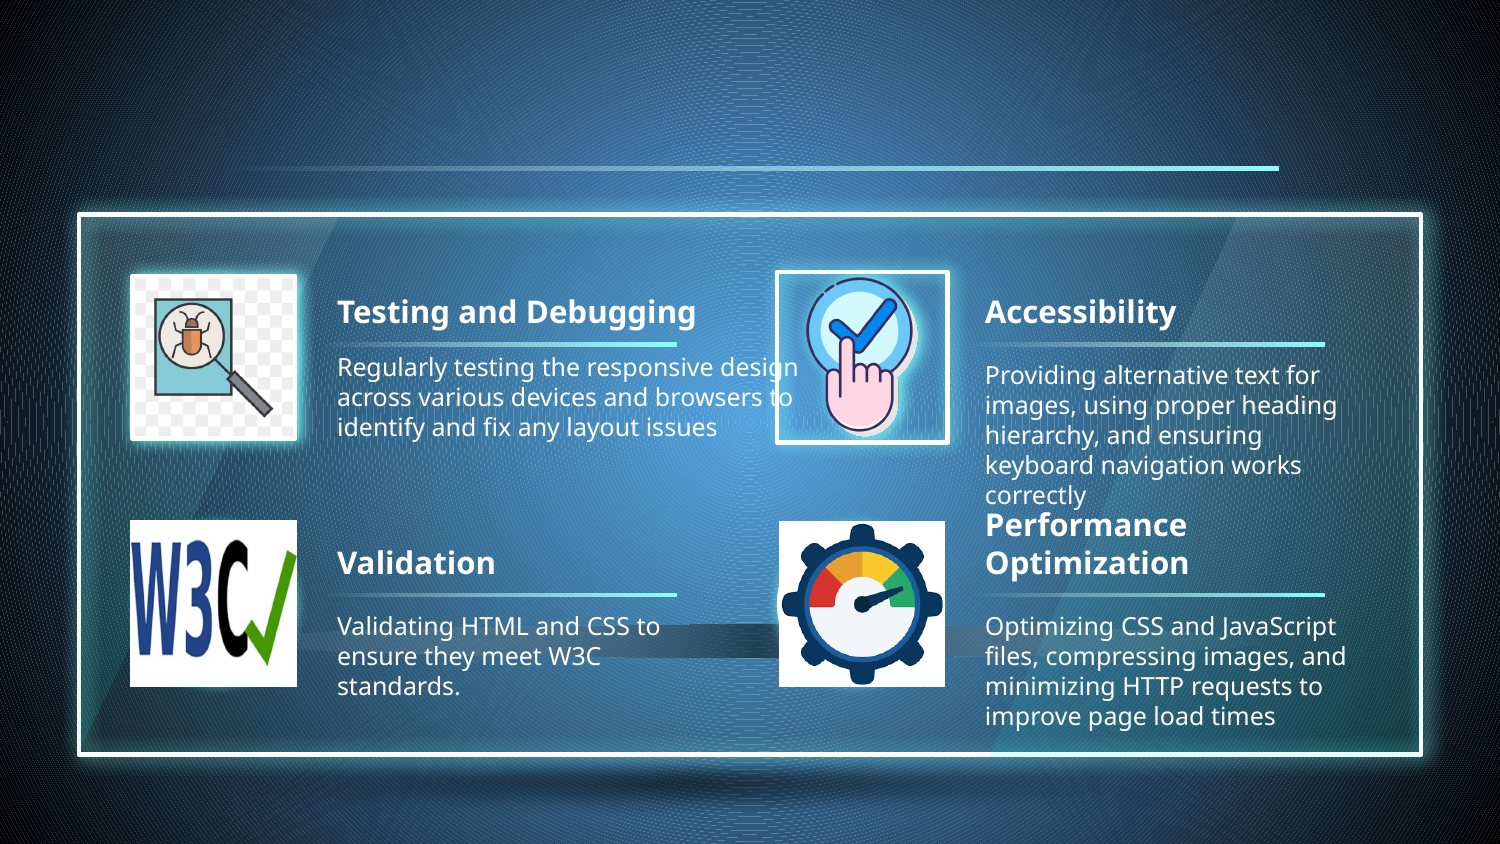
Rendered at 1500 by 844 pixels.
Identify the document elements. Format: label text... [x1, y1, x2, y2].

text_box [322, 593, 677, 597]
subtitle Providing alternative text for images, using proper heading hierarchy, and ensuring keyboard navigation works correctly [969, 344, 1365, 483]
text_box [969, 343, 1325, 347]
text_box [969, 593, 1325, 597]
picture [130, 520, 297, 688]
subtitle Regularly testing the responsive design across various devices and browsers to identify and fix any layout issues [322, 336, 818, 535]
title Testing and Debugging [322, 258, 717, 336]
text_box [221, 166, 1279, 171]
text_box [322, 343, 677, 347]
subtitle Validating HTML and CSS to ensure they meet W3C standards. [322, 595, 717, 806]
title Accessibility [969, 258, 1365, 344]
picture [134, 277, 294, 437]
subtitle Optimizing CSS and JavaScript files, compressing images, and minimizing HTTP requests to improve page load times [969, 595, 1365, 739]
title Validation [322, 509, 717, 595]
picture [778, 520, 946, 688]
title Performance Optimization [969, 509, 1365, 595]
picture [778, 273, 946, 441]
